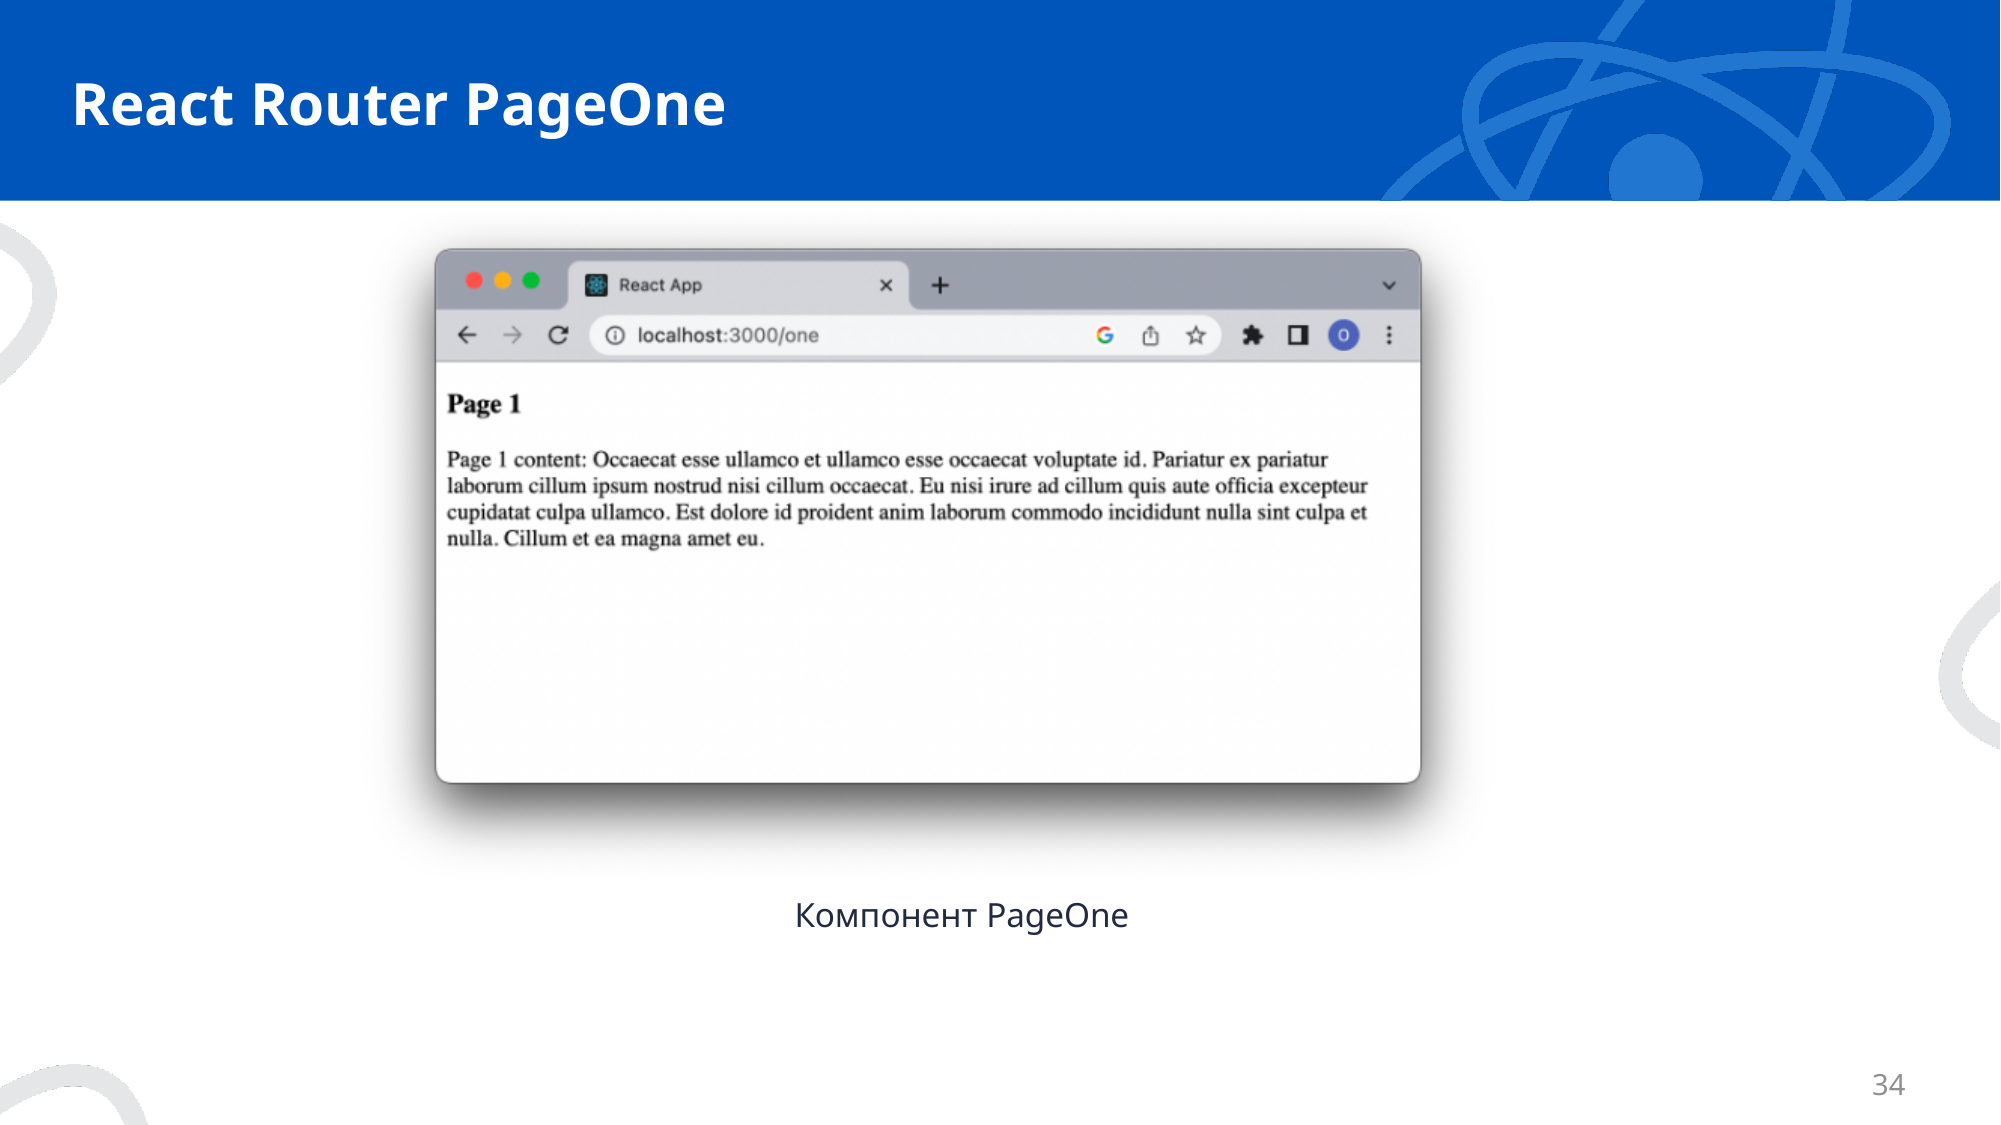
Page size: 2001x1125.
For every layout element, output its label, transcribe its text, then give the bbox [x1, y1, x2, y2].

text_box Компонент PageOne [600, 887, 1324, 942]
picture [0, 208, 122, 456]
picture [1318, 0, 2000, 201]
picture [0, 1032, 162, 1125]
picture [337, 211, 1544, 887]
title React Router PageOne [56, 58, 1185, 145]
picture [1919, 554, 2001, 767]
